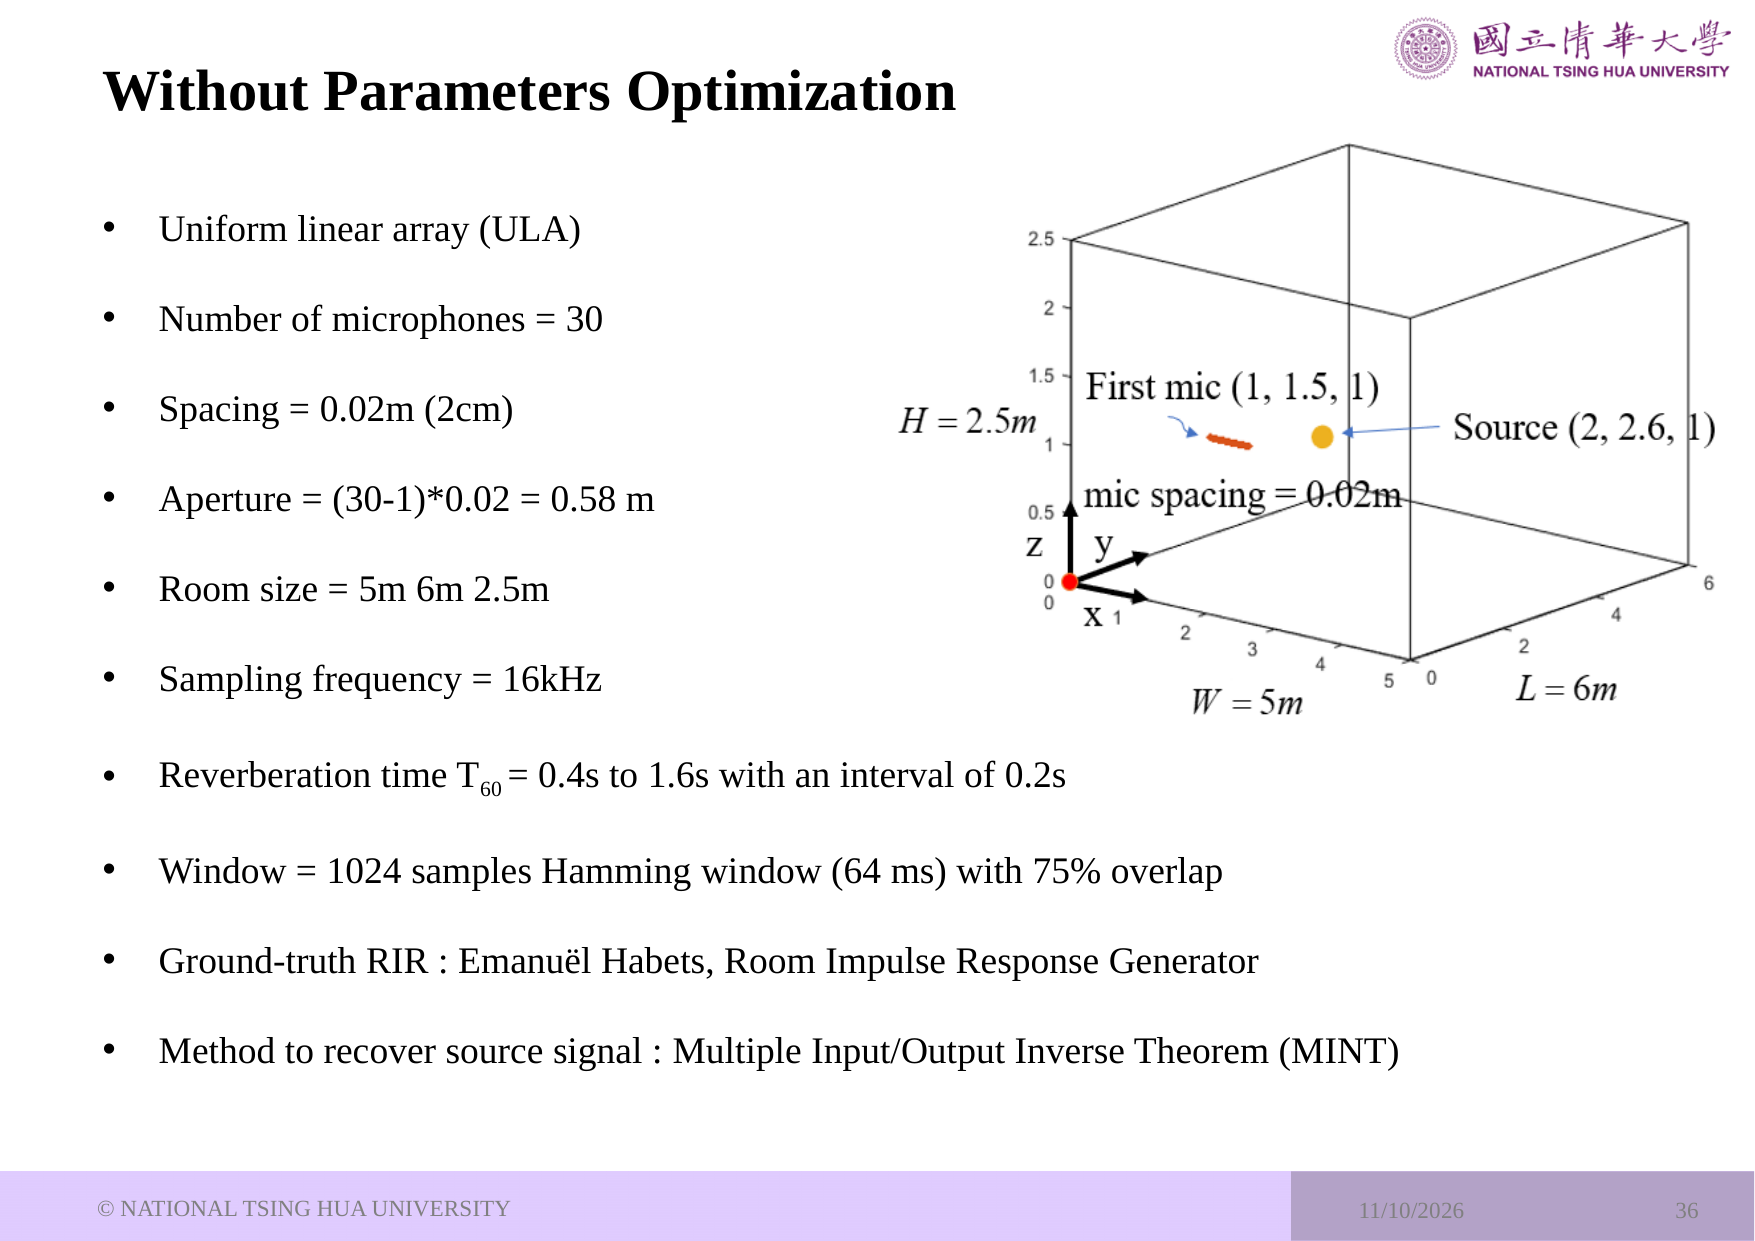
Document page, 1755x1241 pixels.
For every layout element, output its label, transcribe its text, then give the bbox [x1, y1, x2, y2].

title Without Parameters Optimization [87, 35, 1257, 140]
picture [888, 125, 1736, 735]
picture [1388, 2, 1755, 95]
picture [0, 1171, 1291, 1241]
footer © NATIONAL TSING HUA UNIVERSITY [82, 1177, 562, 1236]
slide_number 36 [1577, 1180, 1714, 1239]
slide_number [1343, 1180, 1551, 1239]
